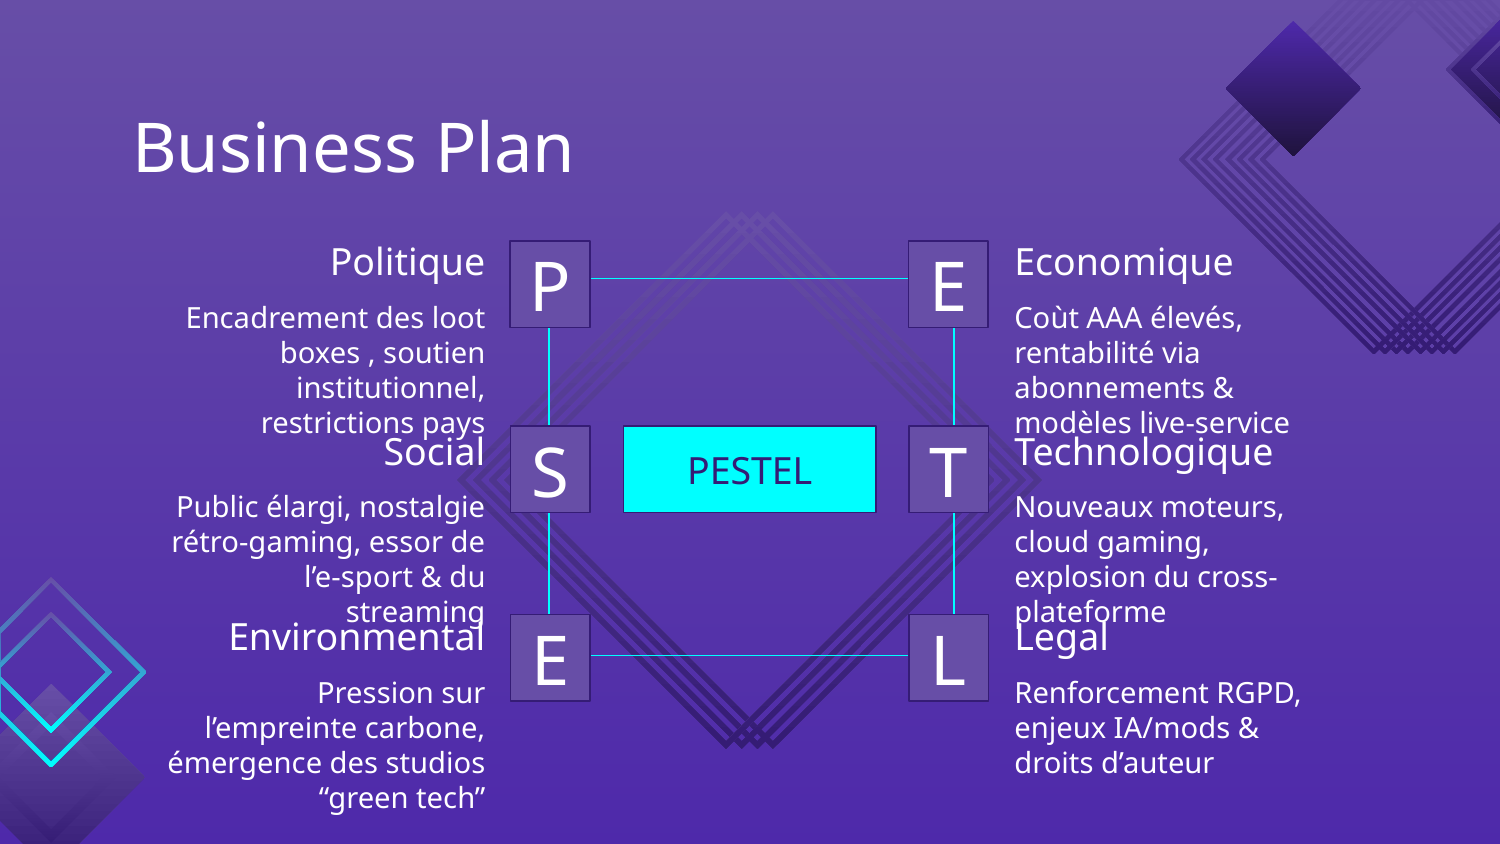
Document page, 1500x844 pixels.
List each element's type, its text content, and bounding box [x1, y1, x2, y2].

subtitle Encadrement des loot boxes , soutien institutionnel, restrictions pays [144, 298, 501, 364]
title Business Plan [116, 88, 1383, 182]
text_box L [908, 614, 989, 701]
title Legal [999, 586, 1356, 659]
title Social [144, 401, 501, 473]
text_box PESTEL [623, 426, 876, 513]
text_box E [510, 614, 591, 701]
subtitle Coùt AAA élevés, rentabilité via abonnements & modèles live-service [999, 284, 1356, 364]
title Technologique [999, 401, 1356, 473]
subtitle Public élargi, nostalgie rétro-gaming, essor de l’e-sport & du streaming [144, 473, 501, 553]
text_box P [509, 240, 590, 328]
title Politique [144, 211, 501, 298]
subtitle Nouveaux moteurs, cloud gaming, explosion du cross-plateforme [999, 473, 1356, 553]
title Environmental [144, 586, 501, 674]
title Economique [999, 211, 1356, 284]
subtitle Renforcement RGPD, enjeux IA/mods & droits d’auteur [999, 659, 1356, 740]
text_box E [908, 240, 989, 328]
subtitle Pression sur l’empreinte carbone, émergence des studios “green tech” [144, 674, 501, 740]
text_box T [908, 426, 989, 513]
text_box S [510, 426, 591, 513]
text_box [549, 278, 954, 656]
